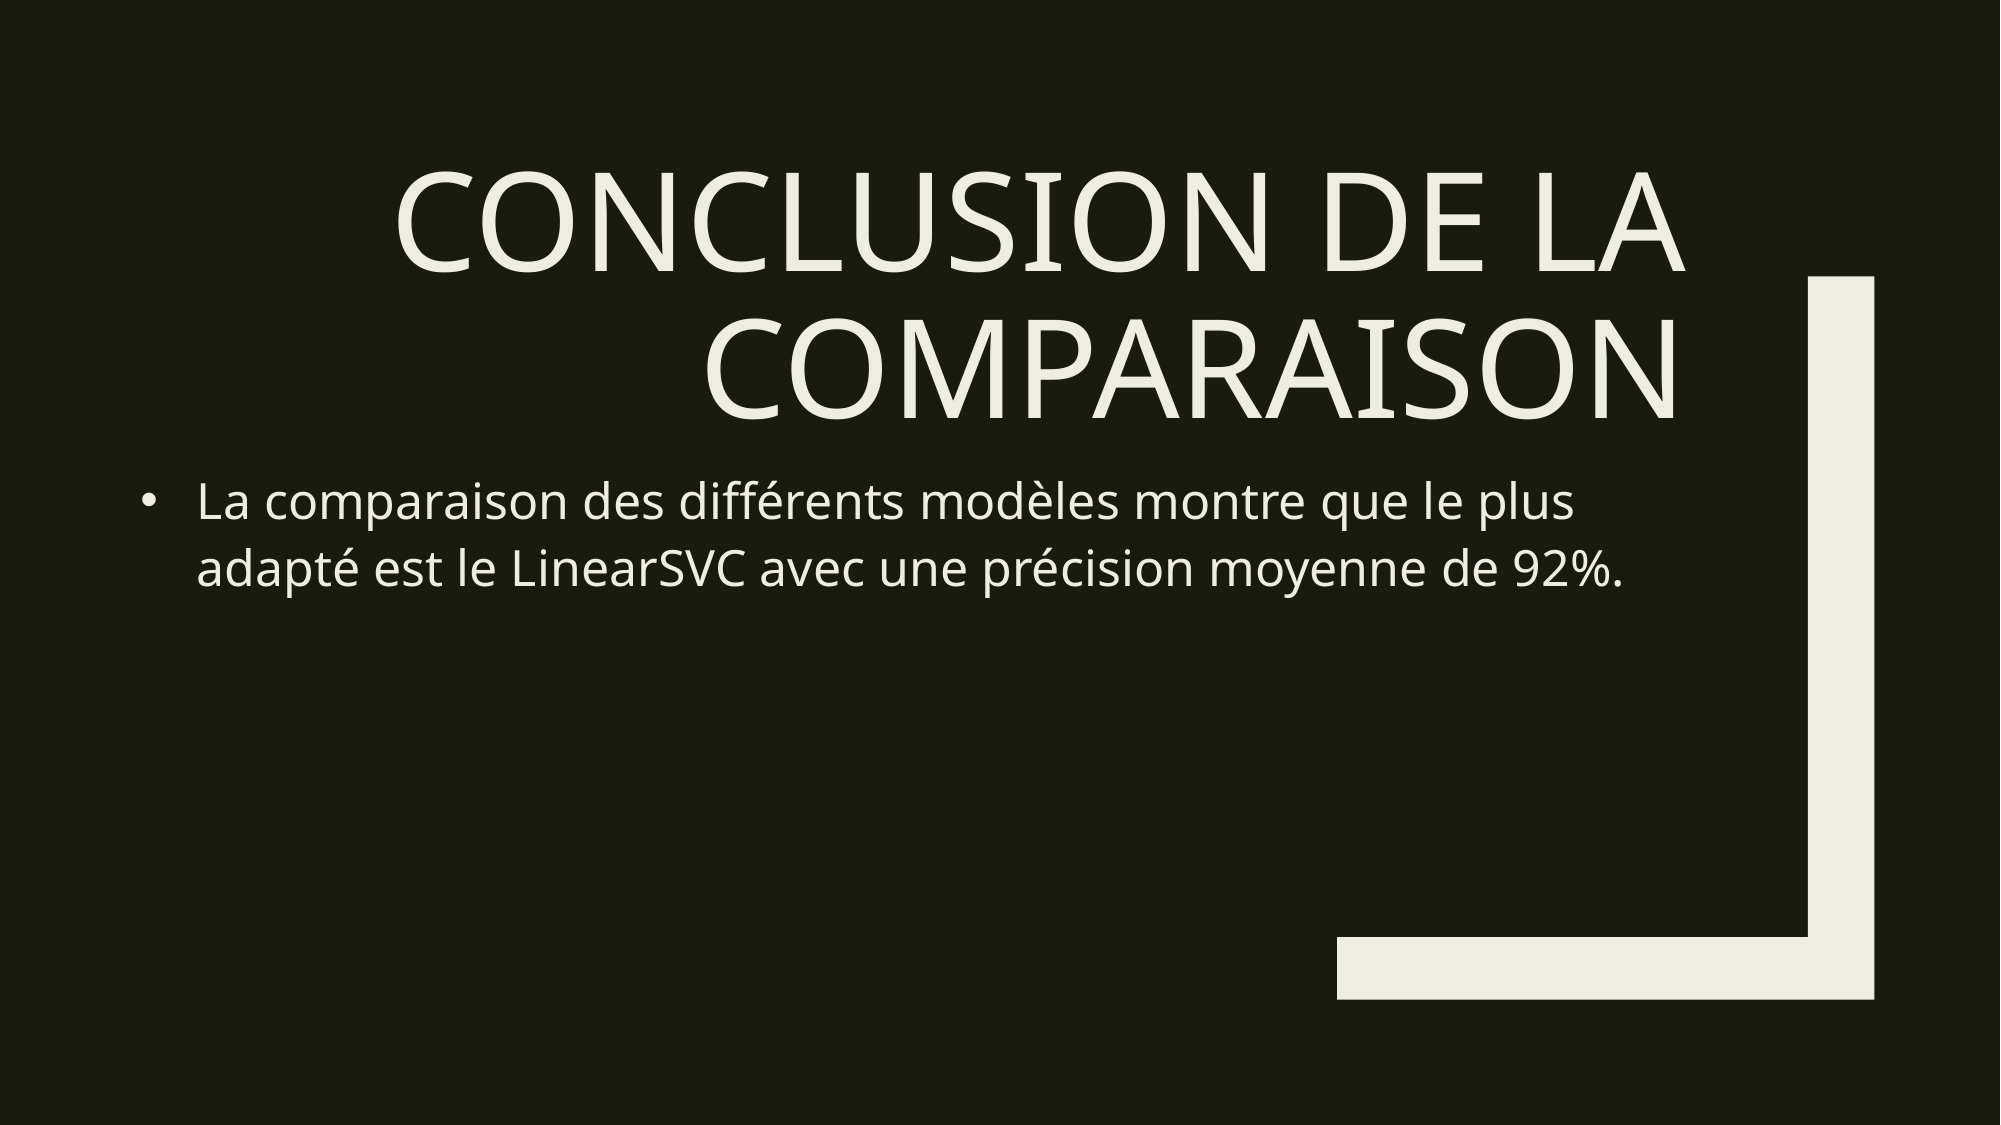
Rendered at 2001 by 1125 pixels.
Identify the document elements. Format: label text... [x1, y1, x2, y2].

list La comparaison des différents modèles montre que le plus adapté est le LinearSVC avec une précision moyenne de 92%. [125, 455, 1703, 880]
title Conclusion de la comparaison [125, 0, 1703, 455]
